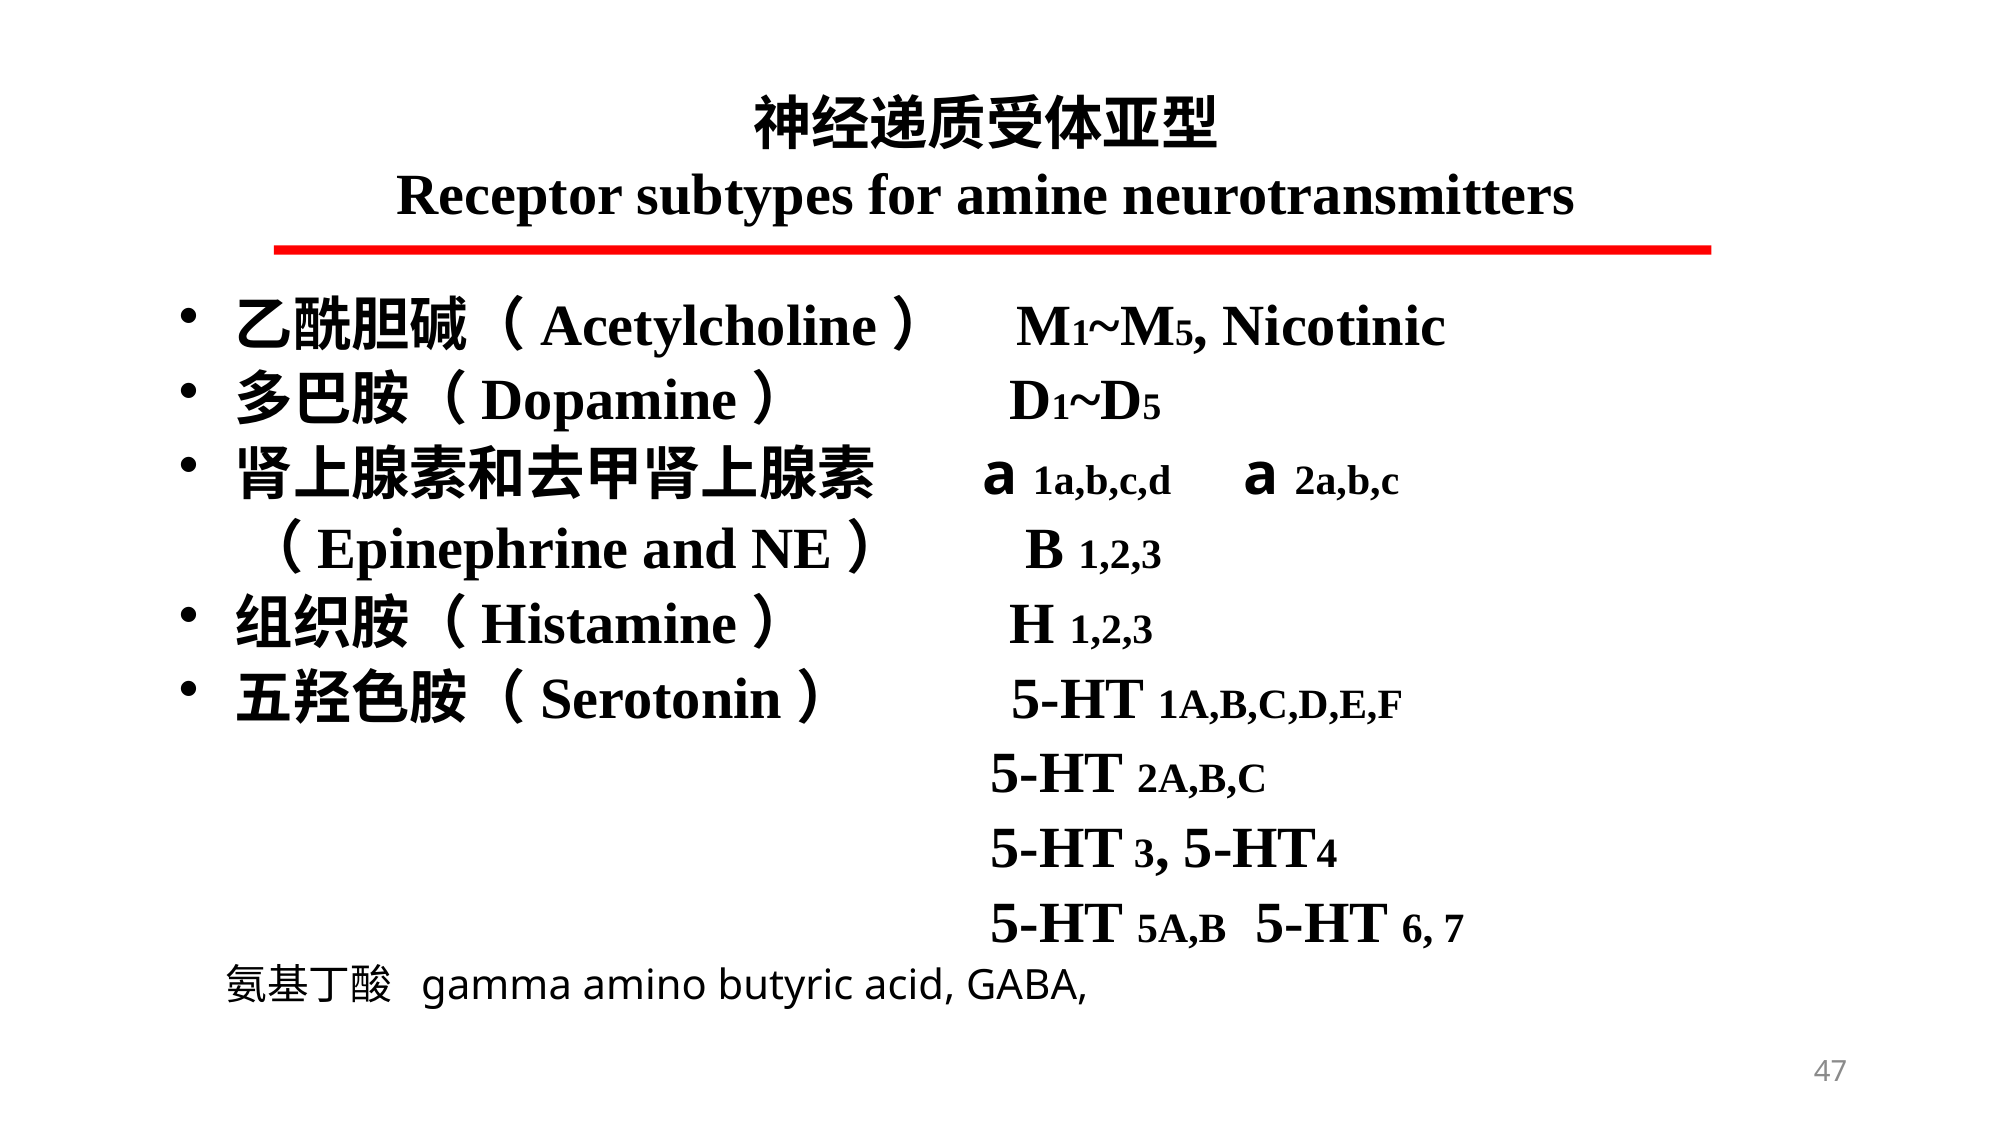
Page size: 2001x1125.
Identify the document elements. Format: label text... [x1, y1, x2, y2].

slide_number 47 [1412, 1042, 1863, 1103]
text_box 神经递质受体亚型 Receptor subtypes for amine neurotransmitters [348, 62, 1624, 250]
text_box 乙酰胆碱（Acetylcholine） M1~M5, Nicotinic 多巴胺（Dopamine） D1~D5 肾上腺素和去甲肾上腺素 a 1a,b,c,d a 2a,b,c （Epinephrine and NE） B 1,2,3 组织胺（Histamine） H 1,2,3 五羟色胺（Serotonin） 5-HT 1A,B,C,D,E,F 5-HT 2A,B,C 5-HT 3, 5-HT4 5-HT 5A,B 5-HT 6, 7 氨基丁酸 gamma amino butyric acid, GABA, [163, 287, 1825, 1043]
